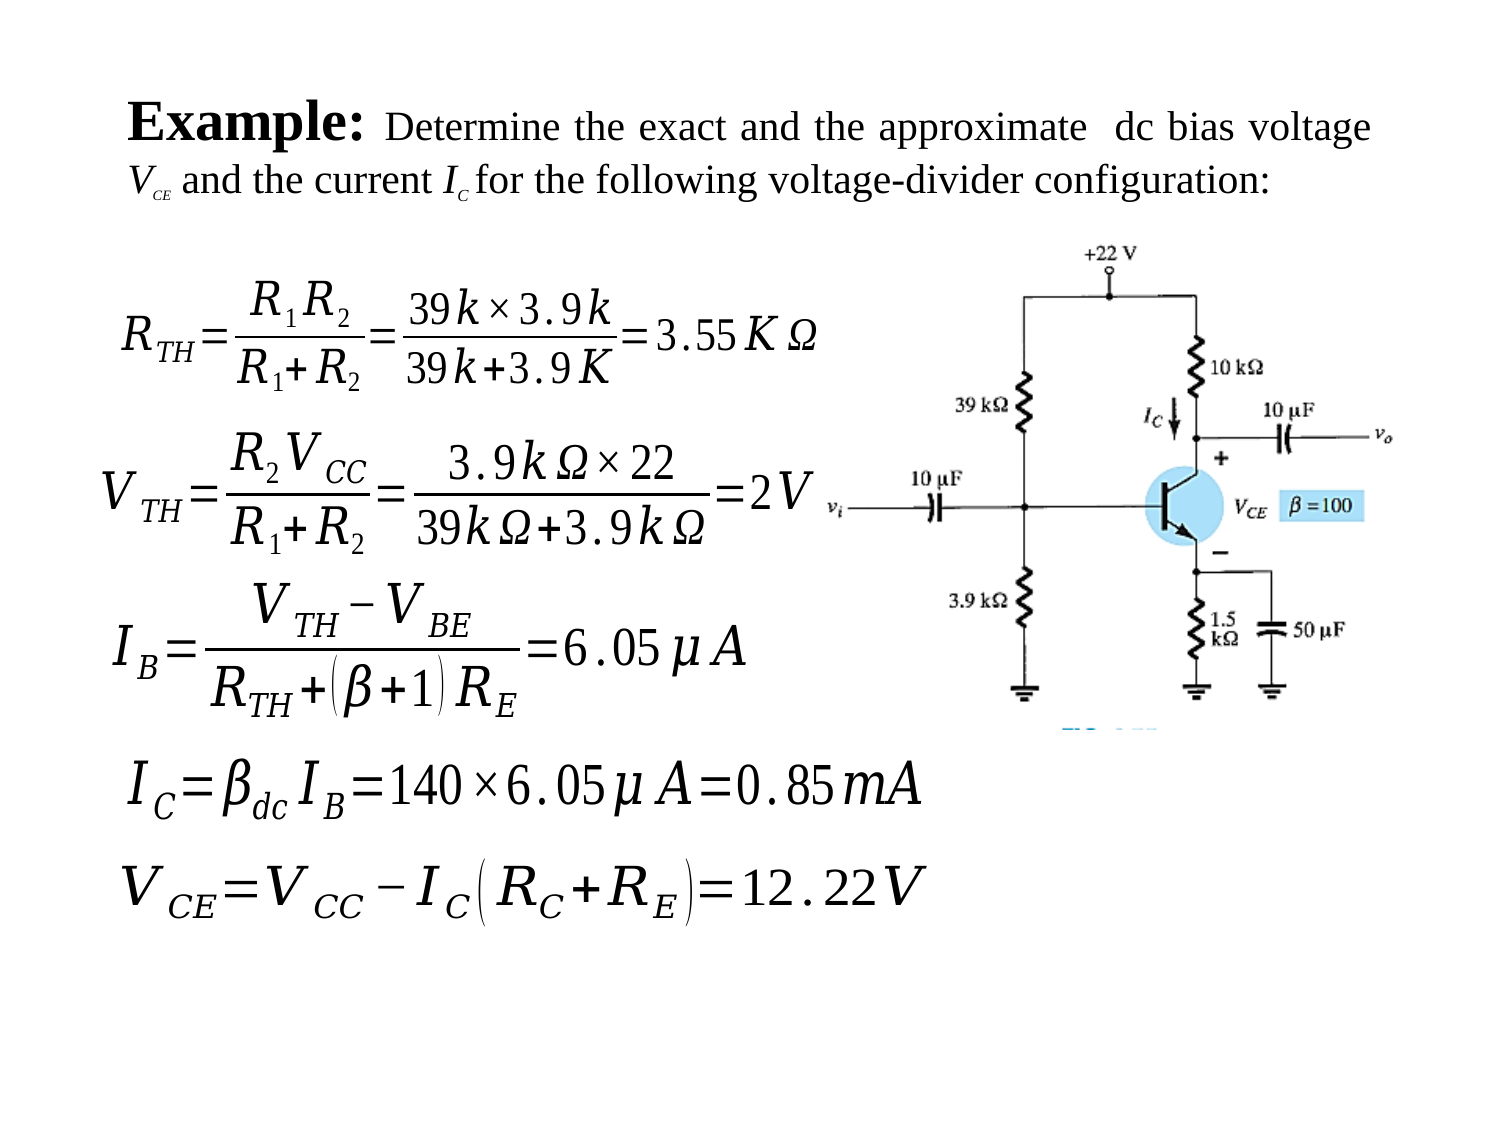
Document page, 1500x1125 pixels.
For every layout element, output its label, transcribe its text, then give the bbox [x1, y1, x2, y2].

text_box Example: Determine the exact and the approximate dc bias voltage VCE and the current IC for the following voltage-divider configuration: [112, 74, 1388, 217]
picture [805, 237, 1429, 731]
